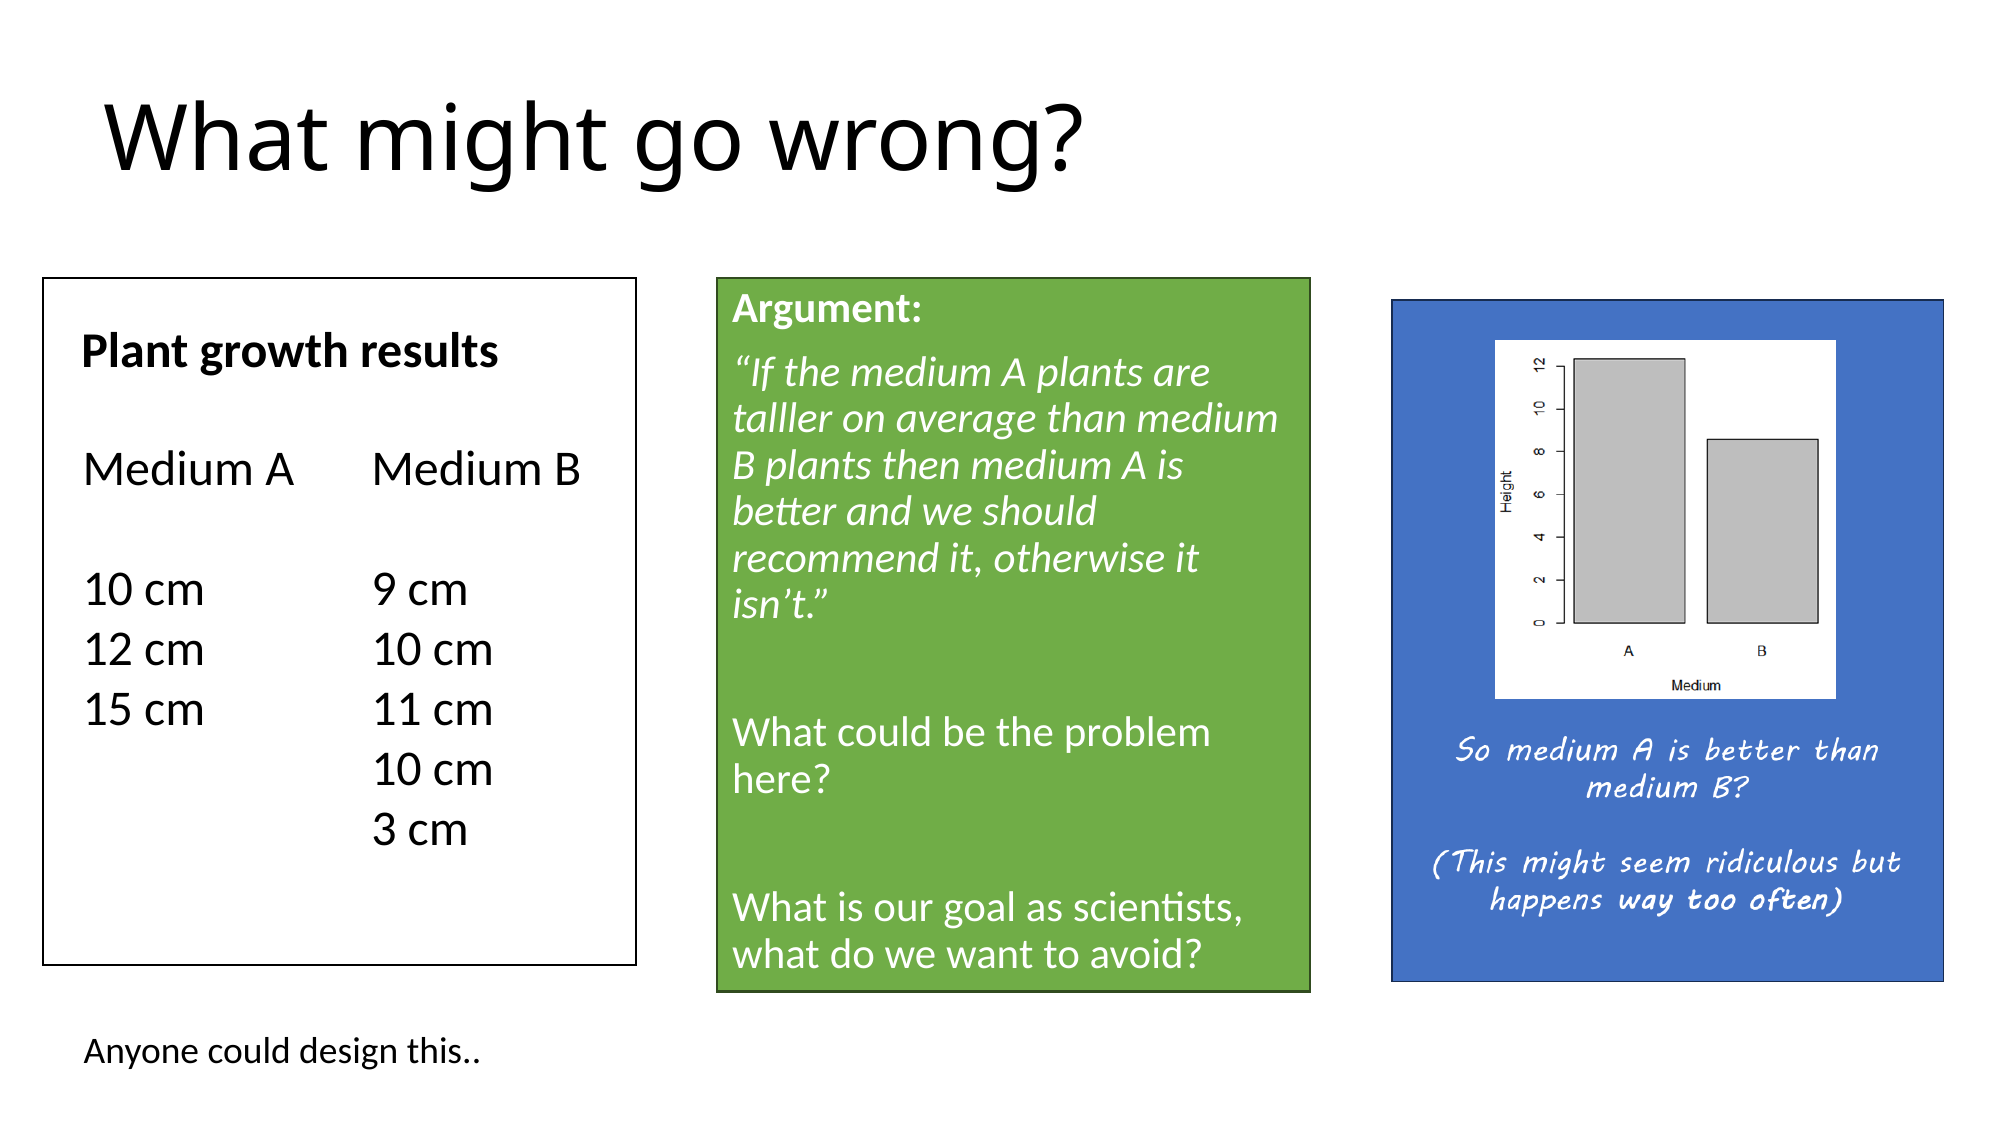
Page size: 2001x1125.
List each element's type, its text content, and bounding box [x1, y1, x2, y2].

text_box [42, 277, 637, 966]
text_box Plant growth results [66, 309, 572, 385]
title What might go wrong? [88, 31, 1814, 249]
text_box Anyone could design this.. [69, 1018, 497, 1078]
picture [1390, 299, 1944, 983]
text_box Medium B 9 cm 10 cm 11 cm 10 cm 3 cm [356, 428, 672, 864]
text_box Medium A 10 cm 12 cm 15 cm [67, 428, 310, 864]
list Argument: “If the medium A plants are talller on average than medium B plants then medium A is better and we should recommend it, otherwise it isn’t.” What could be the problem here? What is our goal as scientists, what do we want to avoid? [716, 277, 1311, 993]
